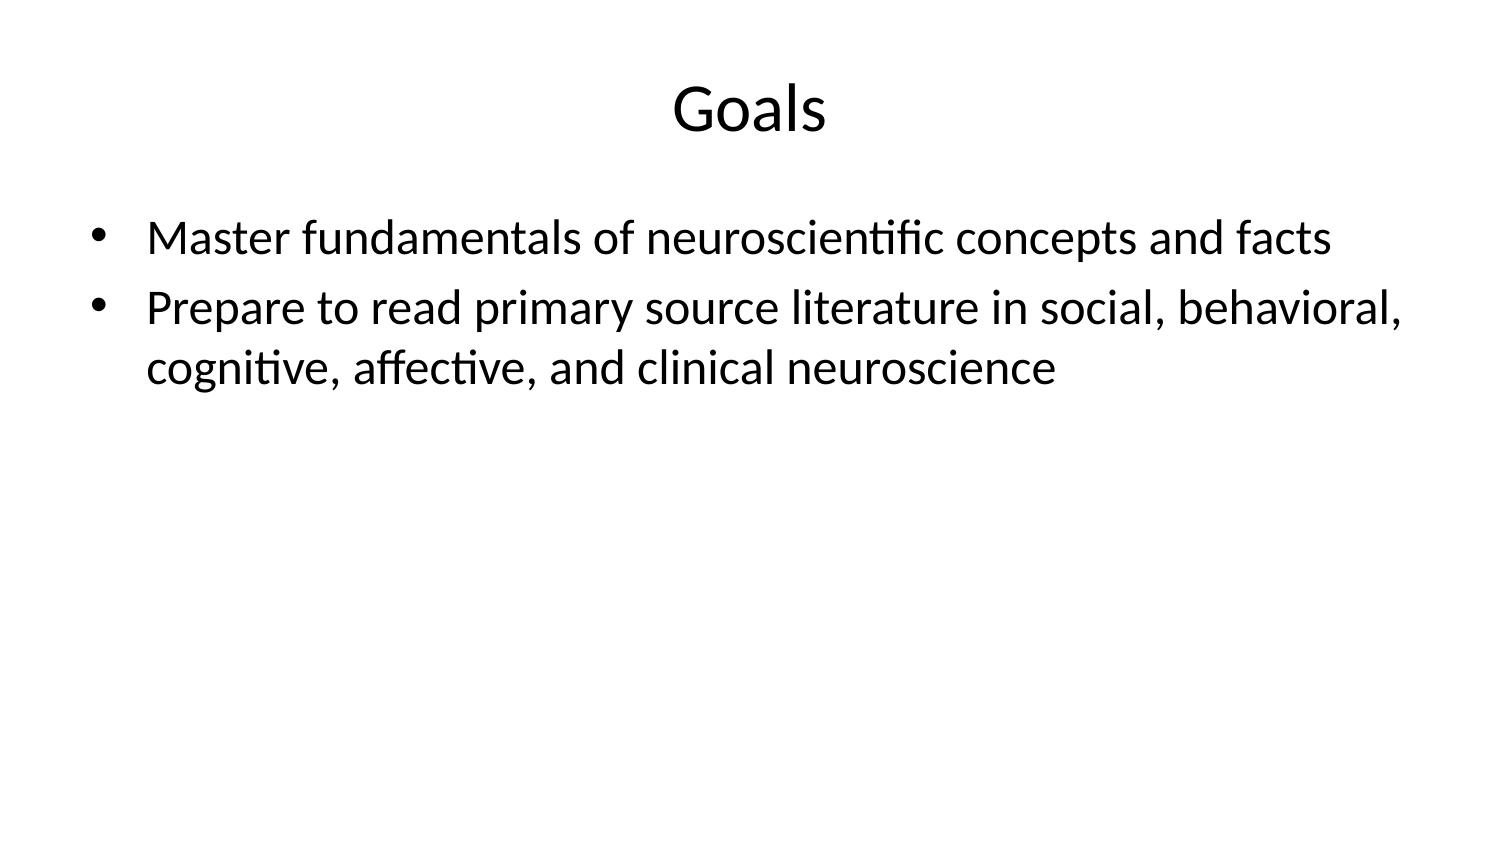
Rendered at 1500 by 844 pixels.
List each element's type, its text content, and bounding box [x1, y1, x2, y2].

list Master fundamentals of neuroscientific concepts and facts Prepare to read primary source literature in social, behavioral, cognitive, affective, and clinical neuroscience [75, 196, 1425, 754]
title Goals [75, 33, 1425, 175]
